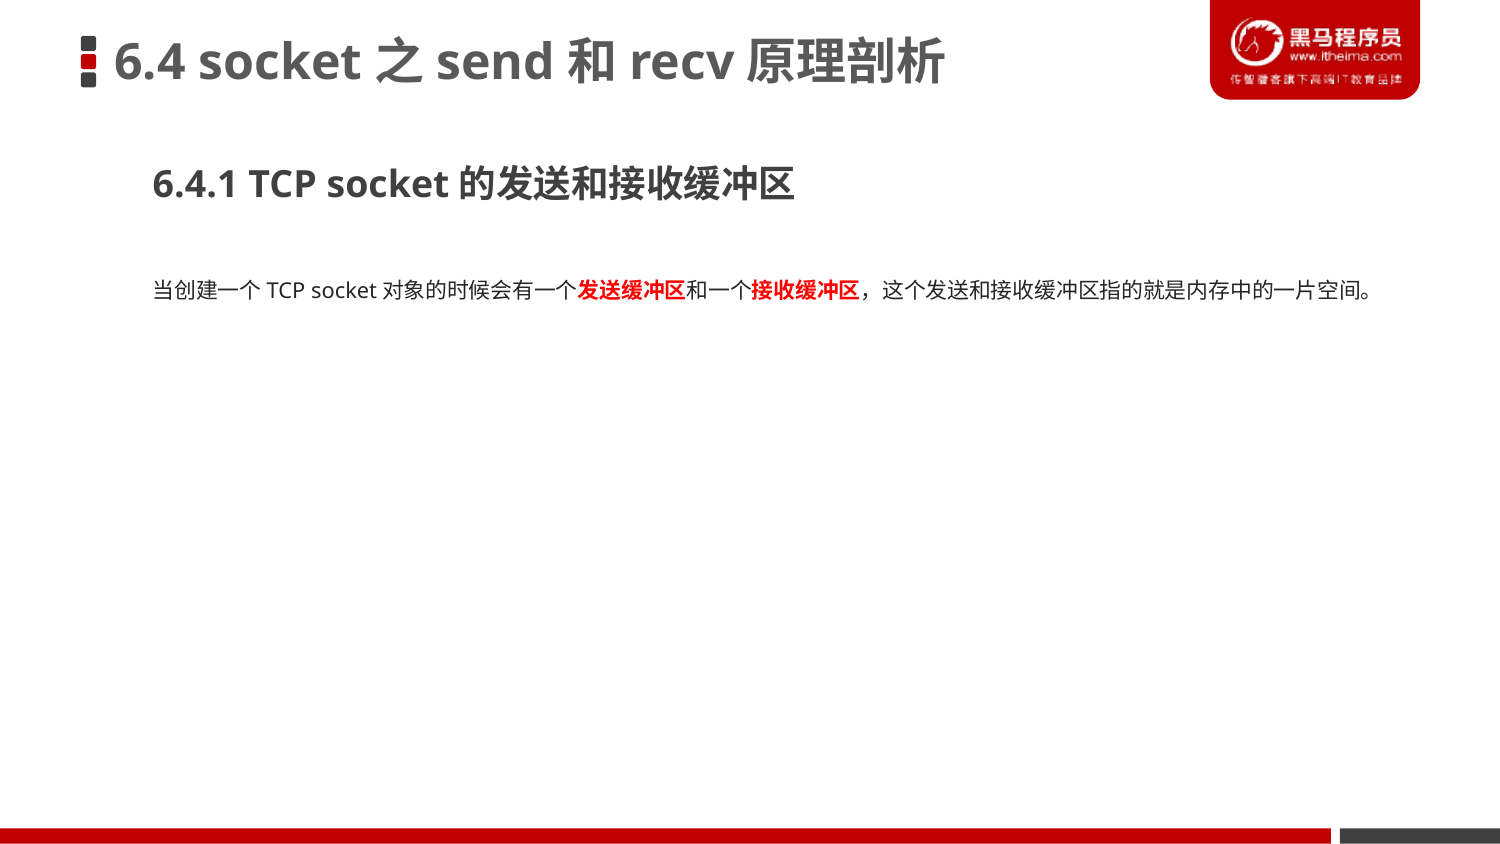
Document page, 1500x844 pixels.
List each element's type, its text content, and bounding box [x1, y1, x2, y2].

text_box 当创建一个TCP socket对象的时候会有一个发送缓冲区和一个接收缓冲区，这个发送和接收缓冲区指的就是内存中的一片空间。 [137, 256, 1424, 311]
text_box 6.4.1 TCP socket的发送和接收缓冲区 [137, 129, 987, 212]
text_box 6.4 socket之send和recv原理剖析 [103, 0, 987, 130]
picture [1212, 8, 1421, 94]
